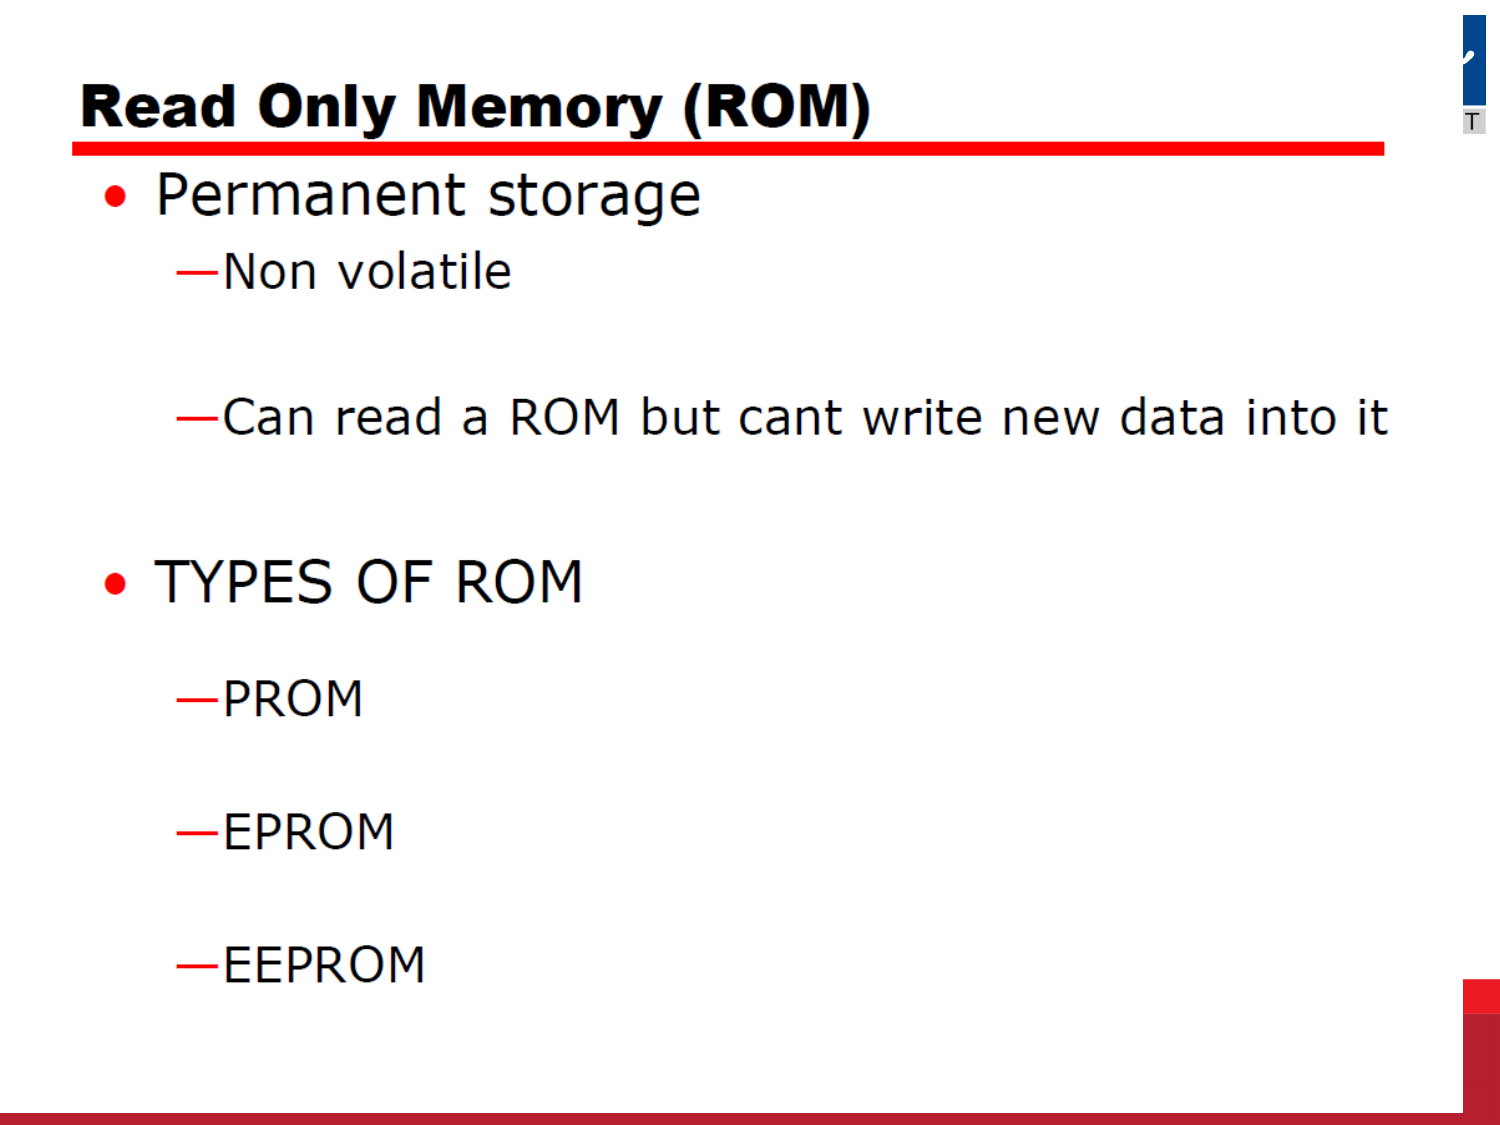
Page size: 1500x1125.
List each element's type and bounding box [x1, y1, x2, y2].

picture [0, 980, 1500, 1125]
list [0, 0, 1463, 1113]
picture [1463, 15, 1486, 134]
